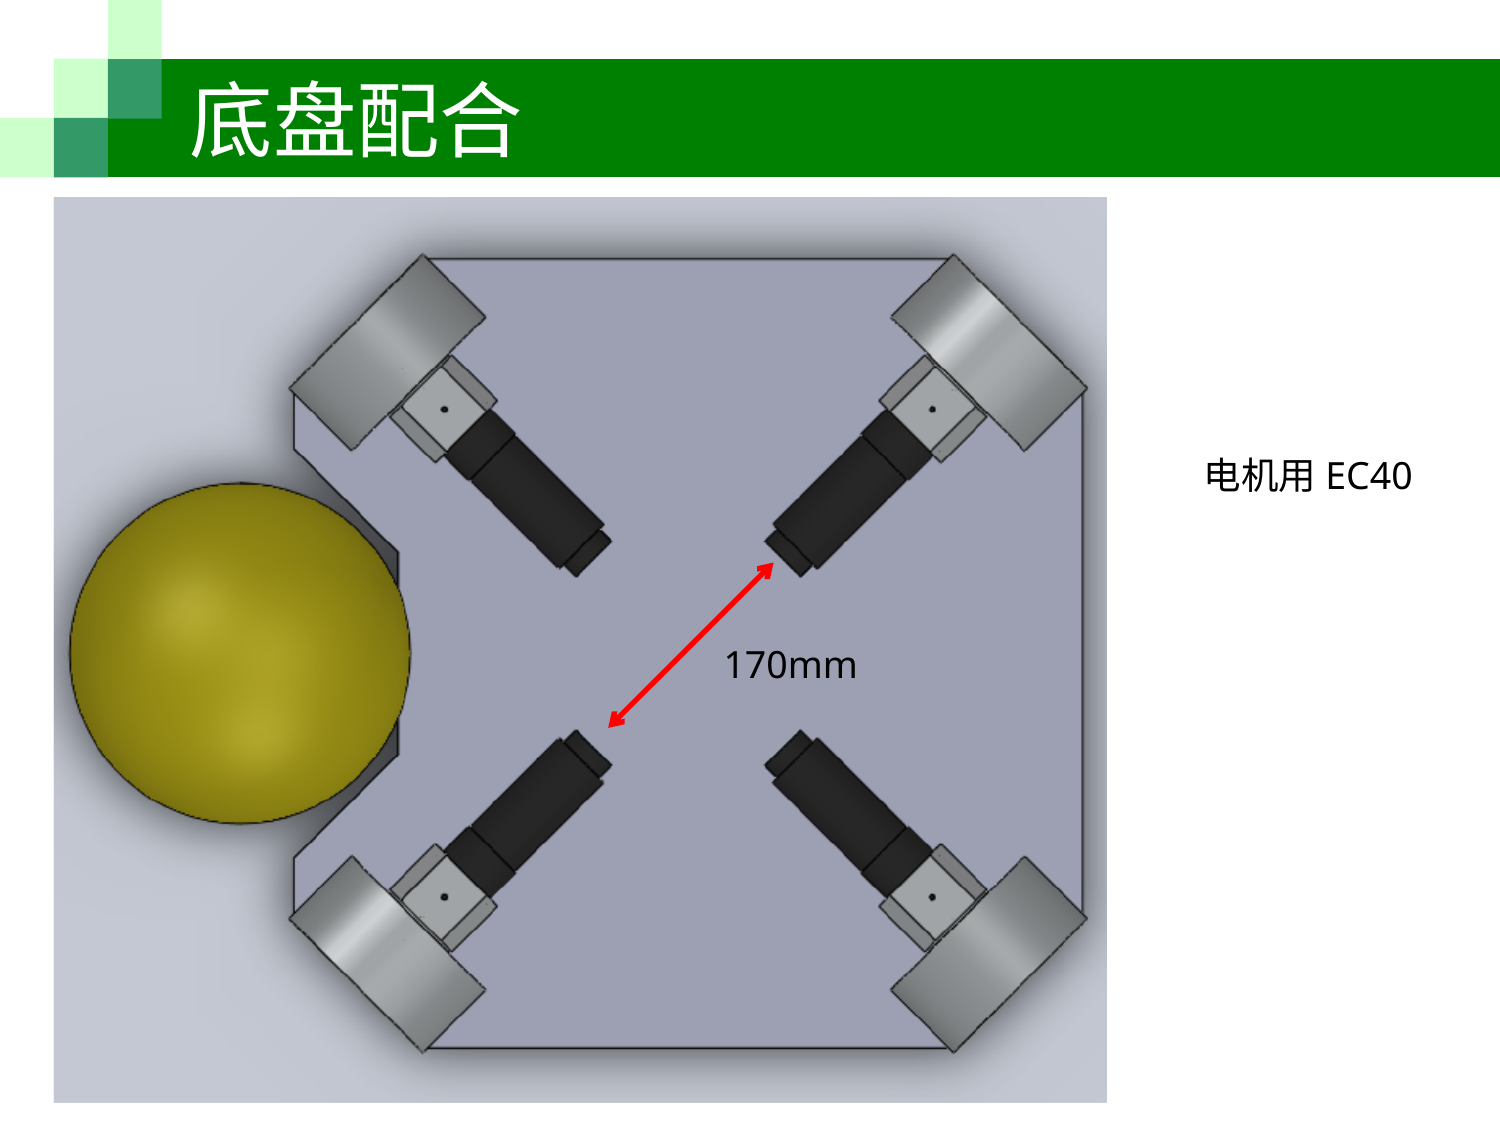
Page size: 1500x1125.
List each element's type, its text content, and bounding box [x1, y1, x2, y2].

picture [54, 122, 1107, 1125]
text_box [608, 562, 880, 729]
text_box 电机用EC40 [1189, 444, 1428, 505]
title 底盘配合 [174, 55, 1388, 181]
